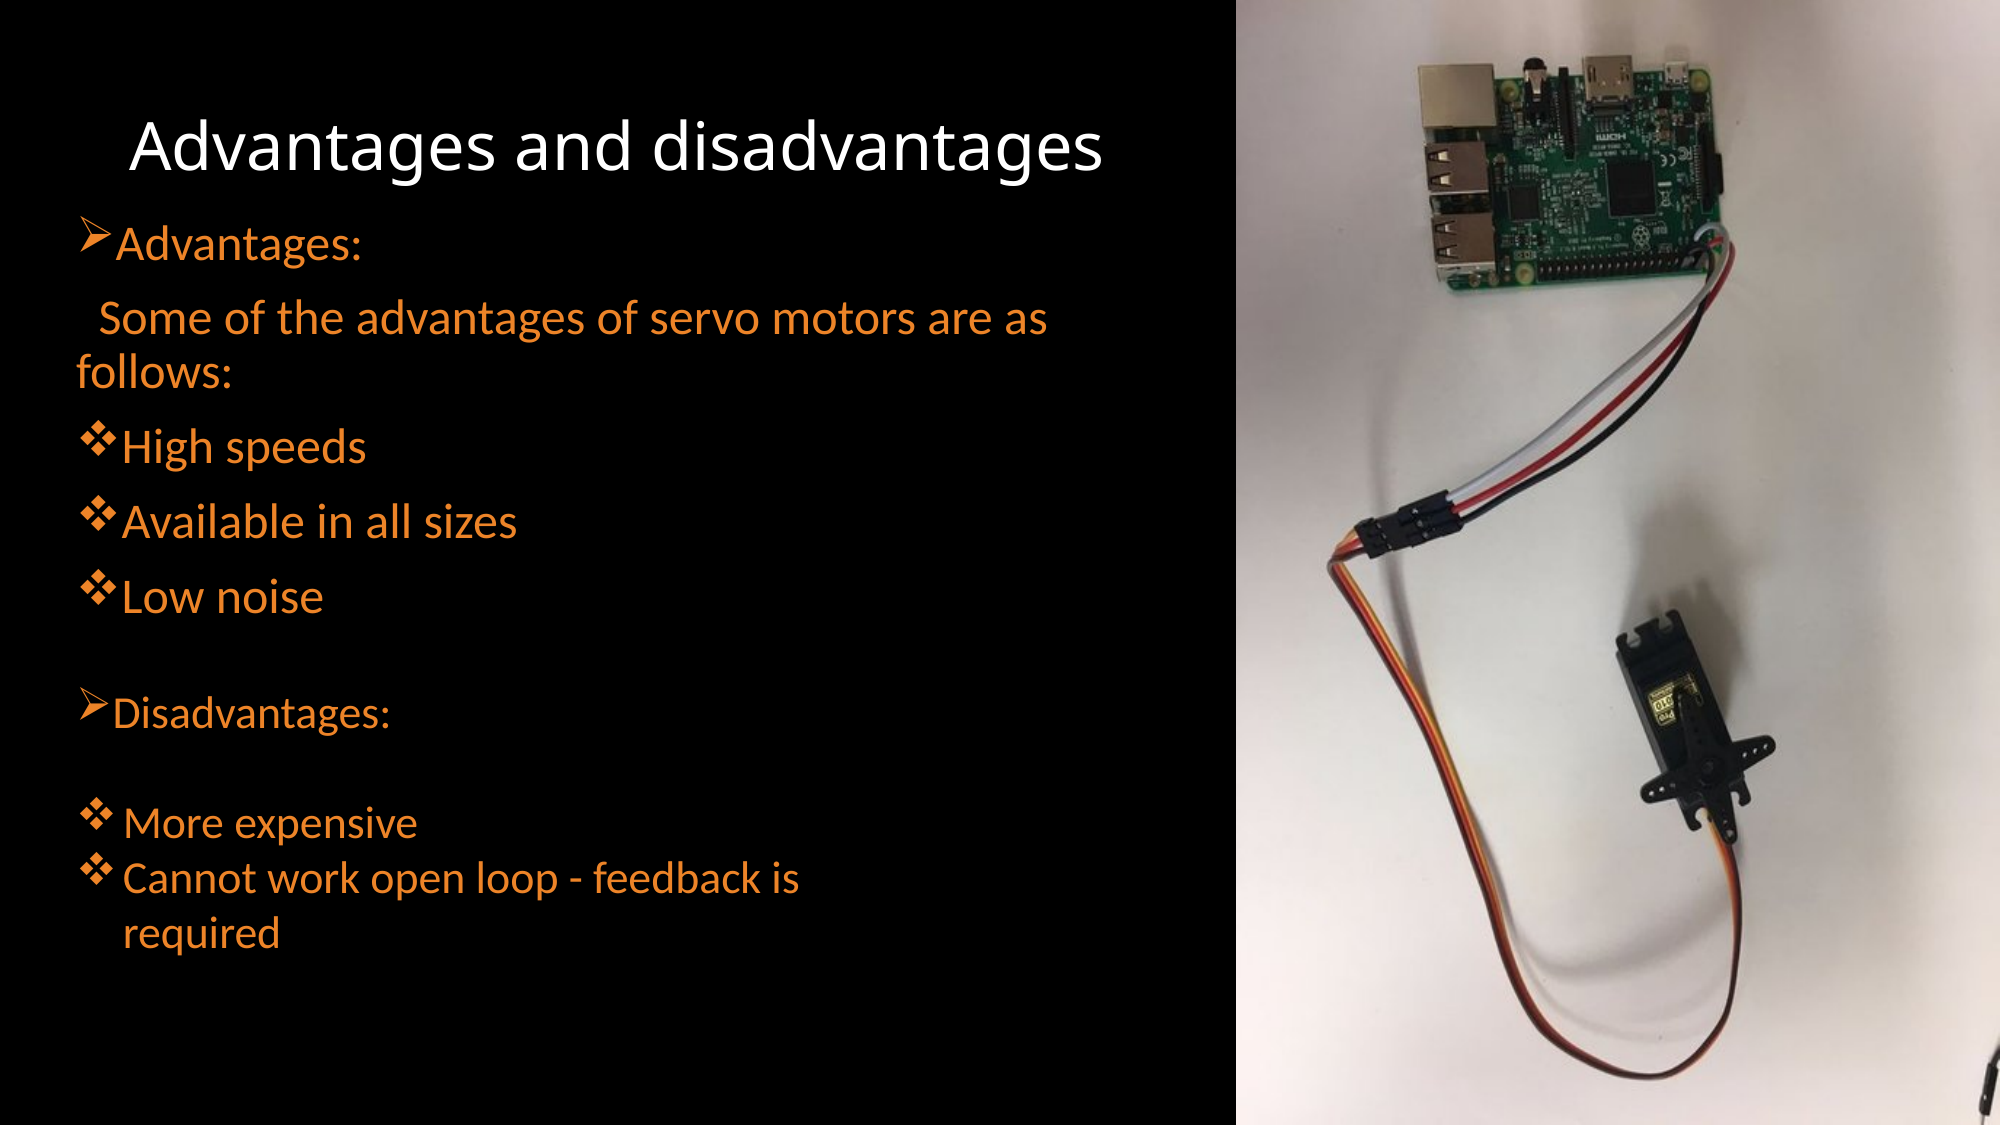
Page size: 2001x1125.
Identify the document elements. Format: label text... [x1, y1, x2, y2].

text_box Advantages and disadvantages [0, 105, 1235, 166]
text_box Disadvantages: More expensive Cannot work open loop - feedback is required [61, 675, 968, 1075]
text_box Advantages: Some of the advantages of servo motors are as follows: High speeds Available in all sizes Low noise [61, 209, 1219, 663]
picture [1236, 0, 2000, 1125]
